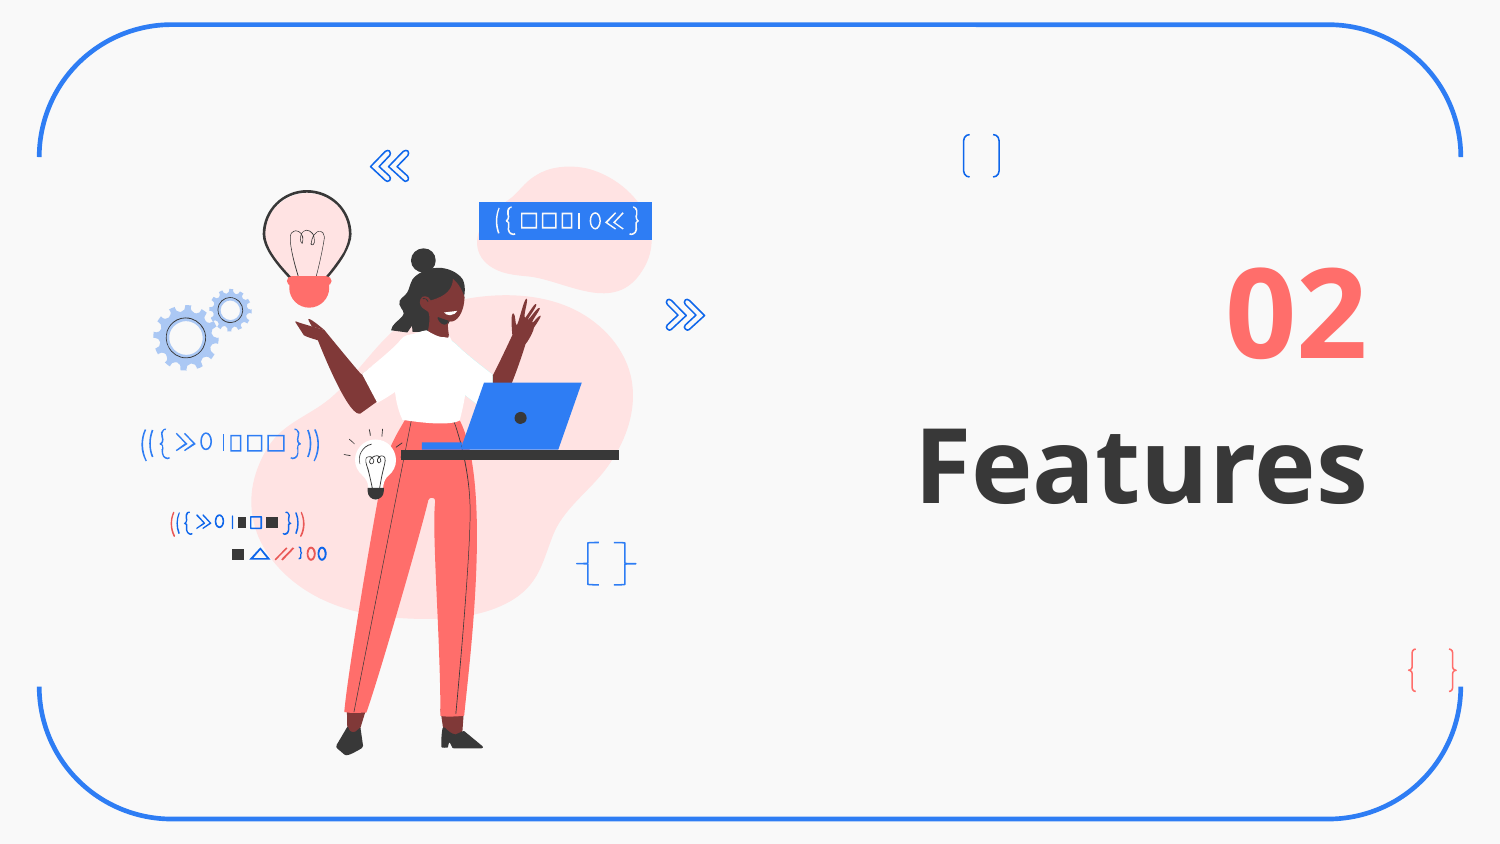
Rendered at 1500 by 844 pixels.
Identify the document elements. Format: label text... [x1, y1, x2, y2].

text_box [139, 134, 705, 756]
title 02 [1112, 233, 1384, 384]
text_box [963, 134, 1000, 177]
title Features [761, 390, 1384, 535]
